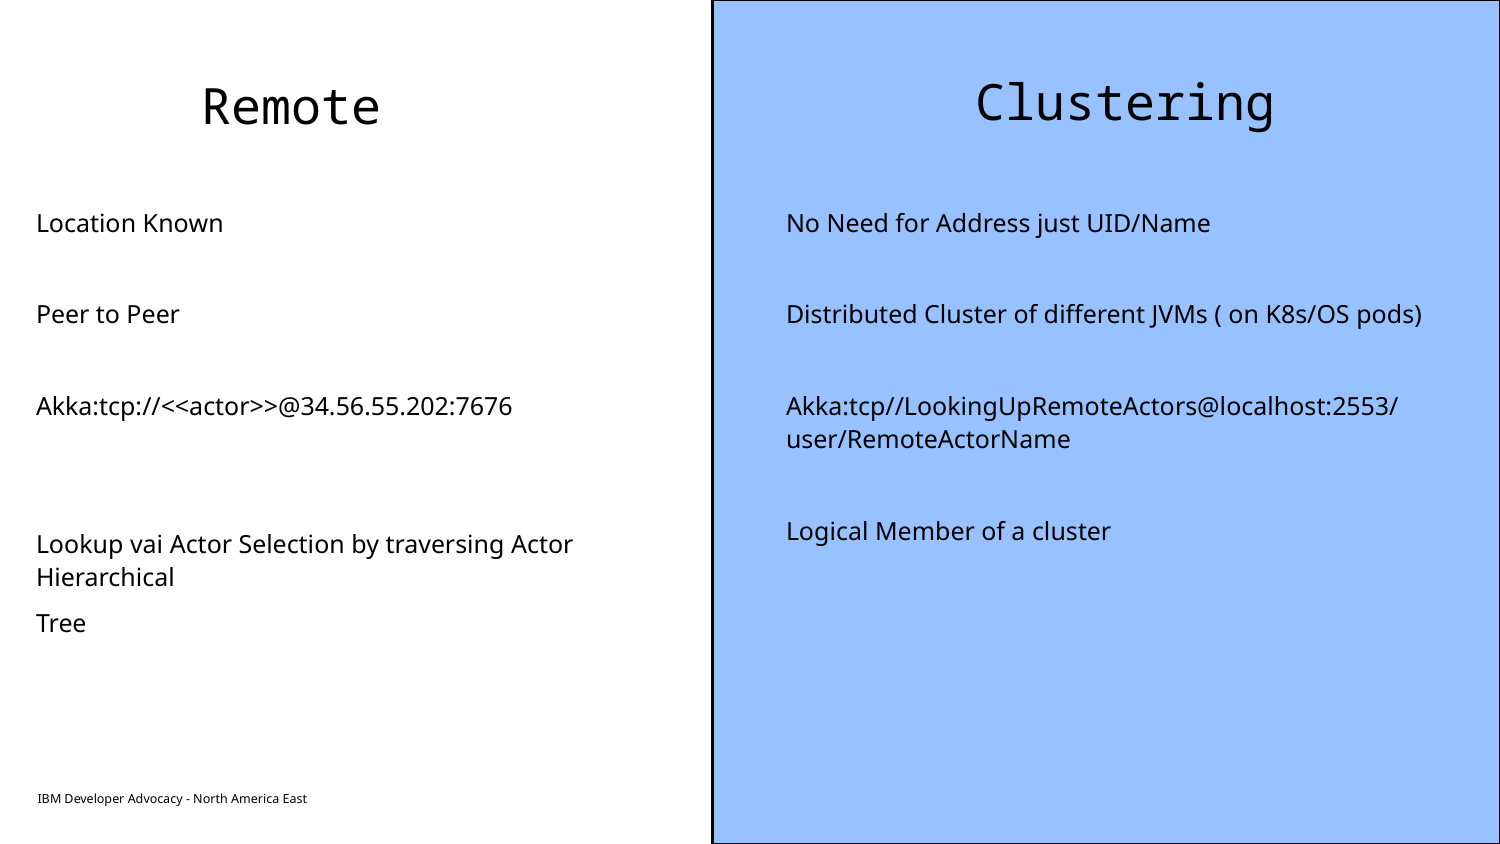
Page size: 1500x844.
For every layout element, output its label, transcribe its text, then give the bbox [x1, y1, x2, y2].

text_box Clustering [975, 71, 1500, 204]
title Remote [201, 75, 881, 208]
text_box [710, 204, 1500, 844]
text_box [710, 0, 1500, 203]
list Location Known Peer to Peer Akka:tcp://<<actor>>@34.56.55.202:7676 Lookup vai Actor Selection by traversing Actor Hierarchical Tree [36, 203, 713, 738]
footer IBM Developer Advocacy - North America East [37, 785, 713, 813]
list No Need for Address just UID/Name Distributed Cluster of different JVMs ( on K8s/OS pods) Akka:tcp//LookingUpRemoteActors@localhost:2553/user/RemoteActorName Logical Member of a cluster [786, 203, 1463, 738]
